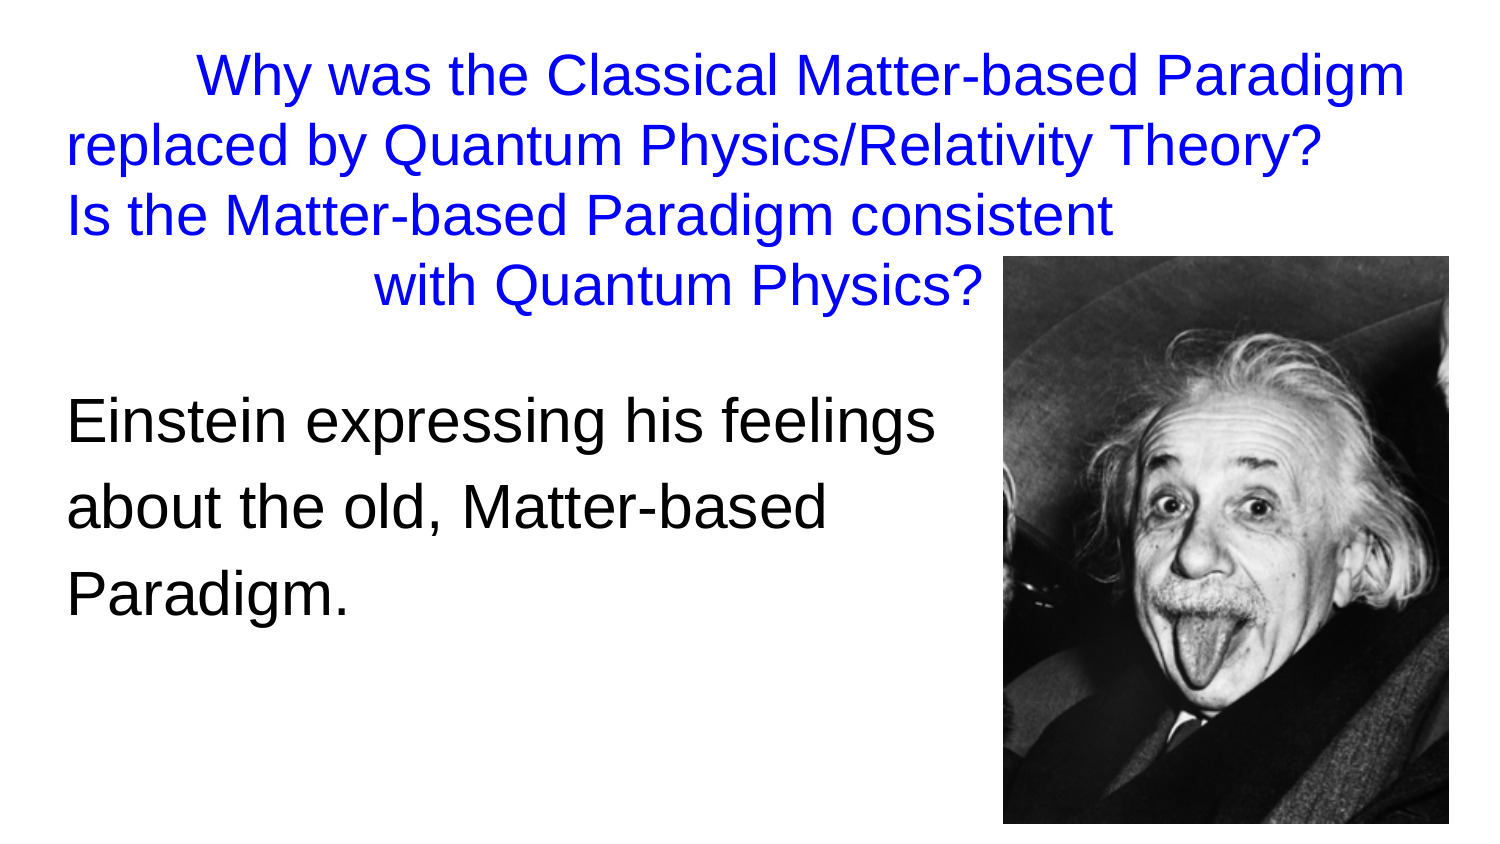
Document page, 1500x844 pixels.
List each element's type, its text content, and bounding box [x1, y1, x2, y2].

picture [1003, 256, 1450, 825]
title Why was the Classical Matter-based Paradigm replaced by Quantum Physics/Relativity Theory? Is the Matter-based Paradigm consistent with Quantum Physics? [51, 21, 1449, 189]
list Einstein expressing his feelings about the old, Matter-based Paradigm. [51, 354, 982, 750]
